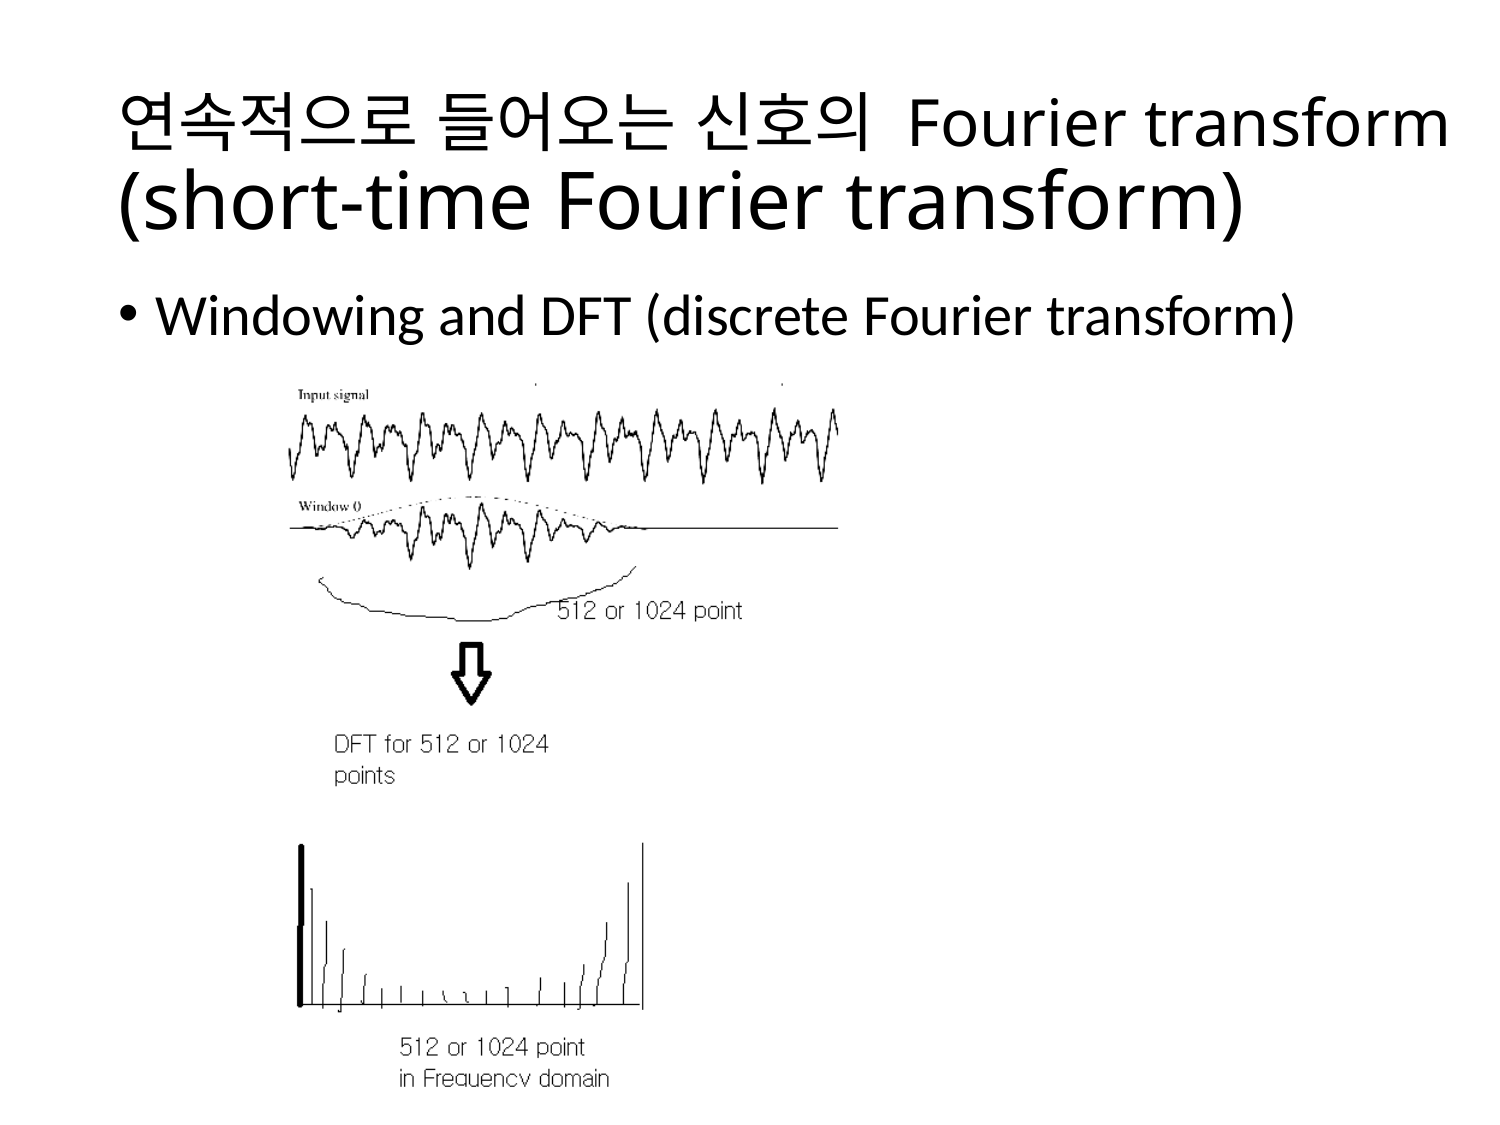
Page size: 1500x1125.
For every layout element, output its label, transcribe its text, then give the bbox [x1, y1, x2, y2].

title 연속적으로 들어오는 신호의 Fourier transform (short-time Fourier transform) [103, 59, 1500, 278]
list Windowing and DFT (discrete Fourier transform) [103, 277, 1397, 1014]
picture [237, 351, 861, 1111]
